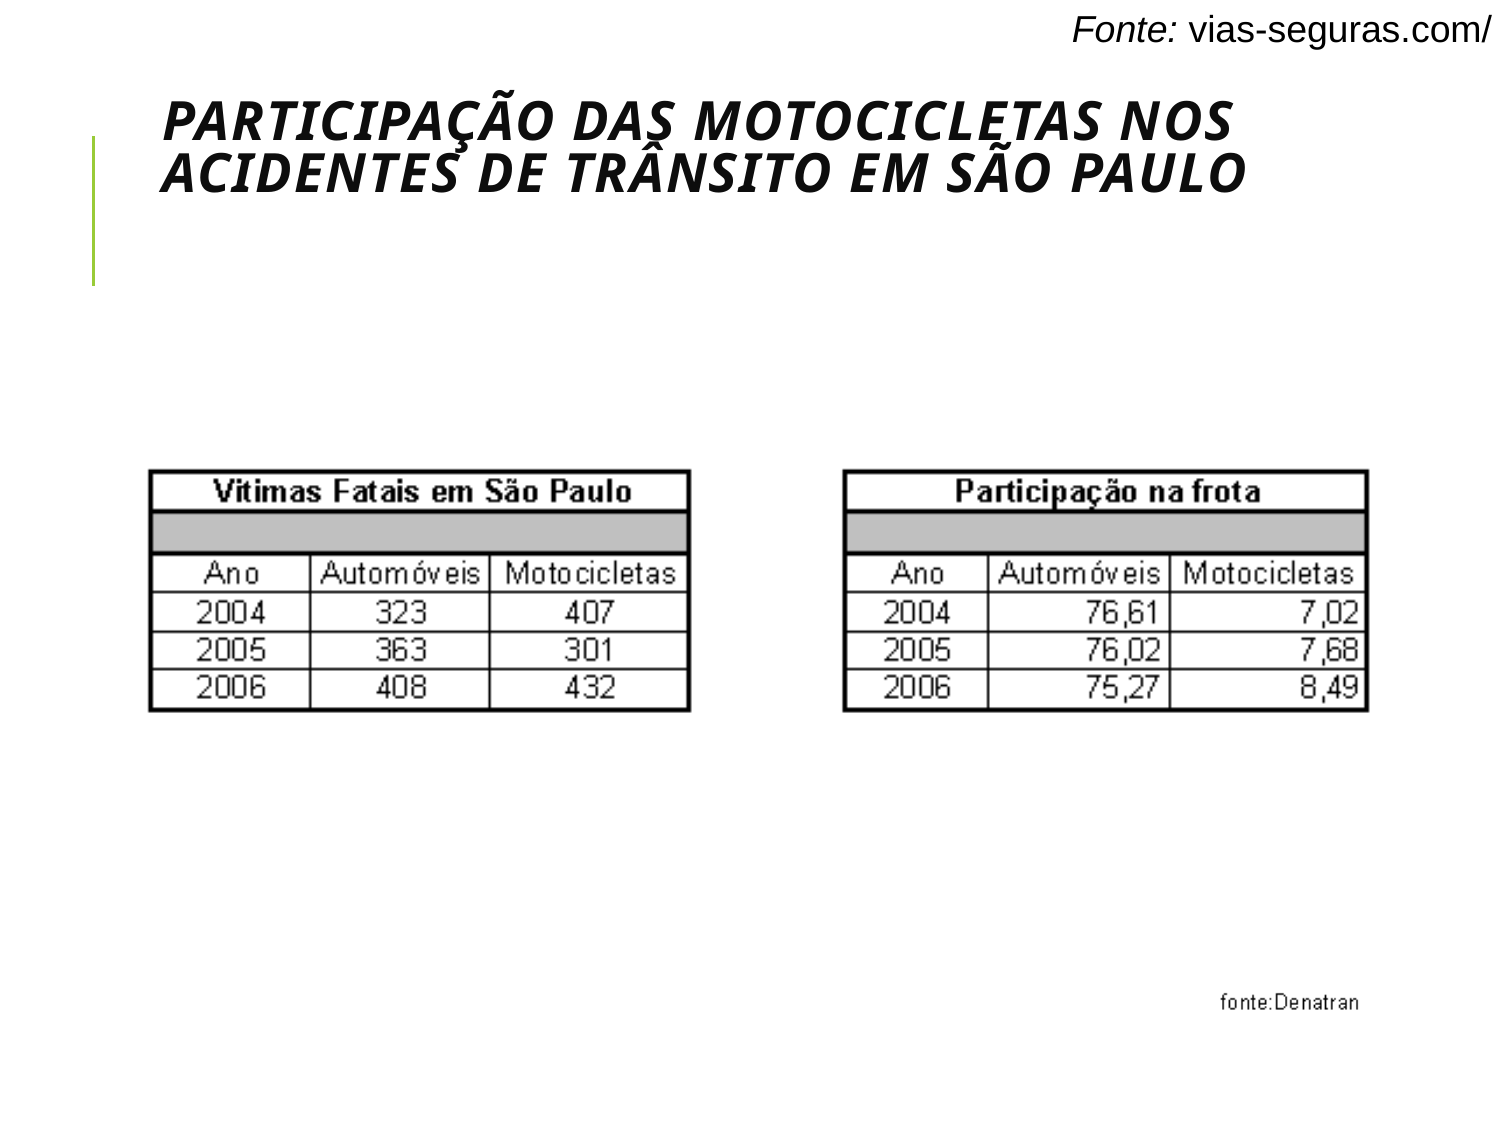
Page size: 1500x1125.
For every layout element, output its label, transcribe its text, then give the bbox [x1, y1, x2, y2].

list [135, 455, 1393, 727]
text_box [1210, 987, 1366, 1023]
title Participação das motocicletas nos acidentes de trânsito em São Paulo [147, 78, 1383, 224]
